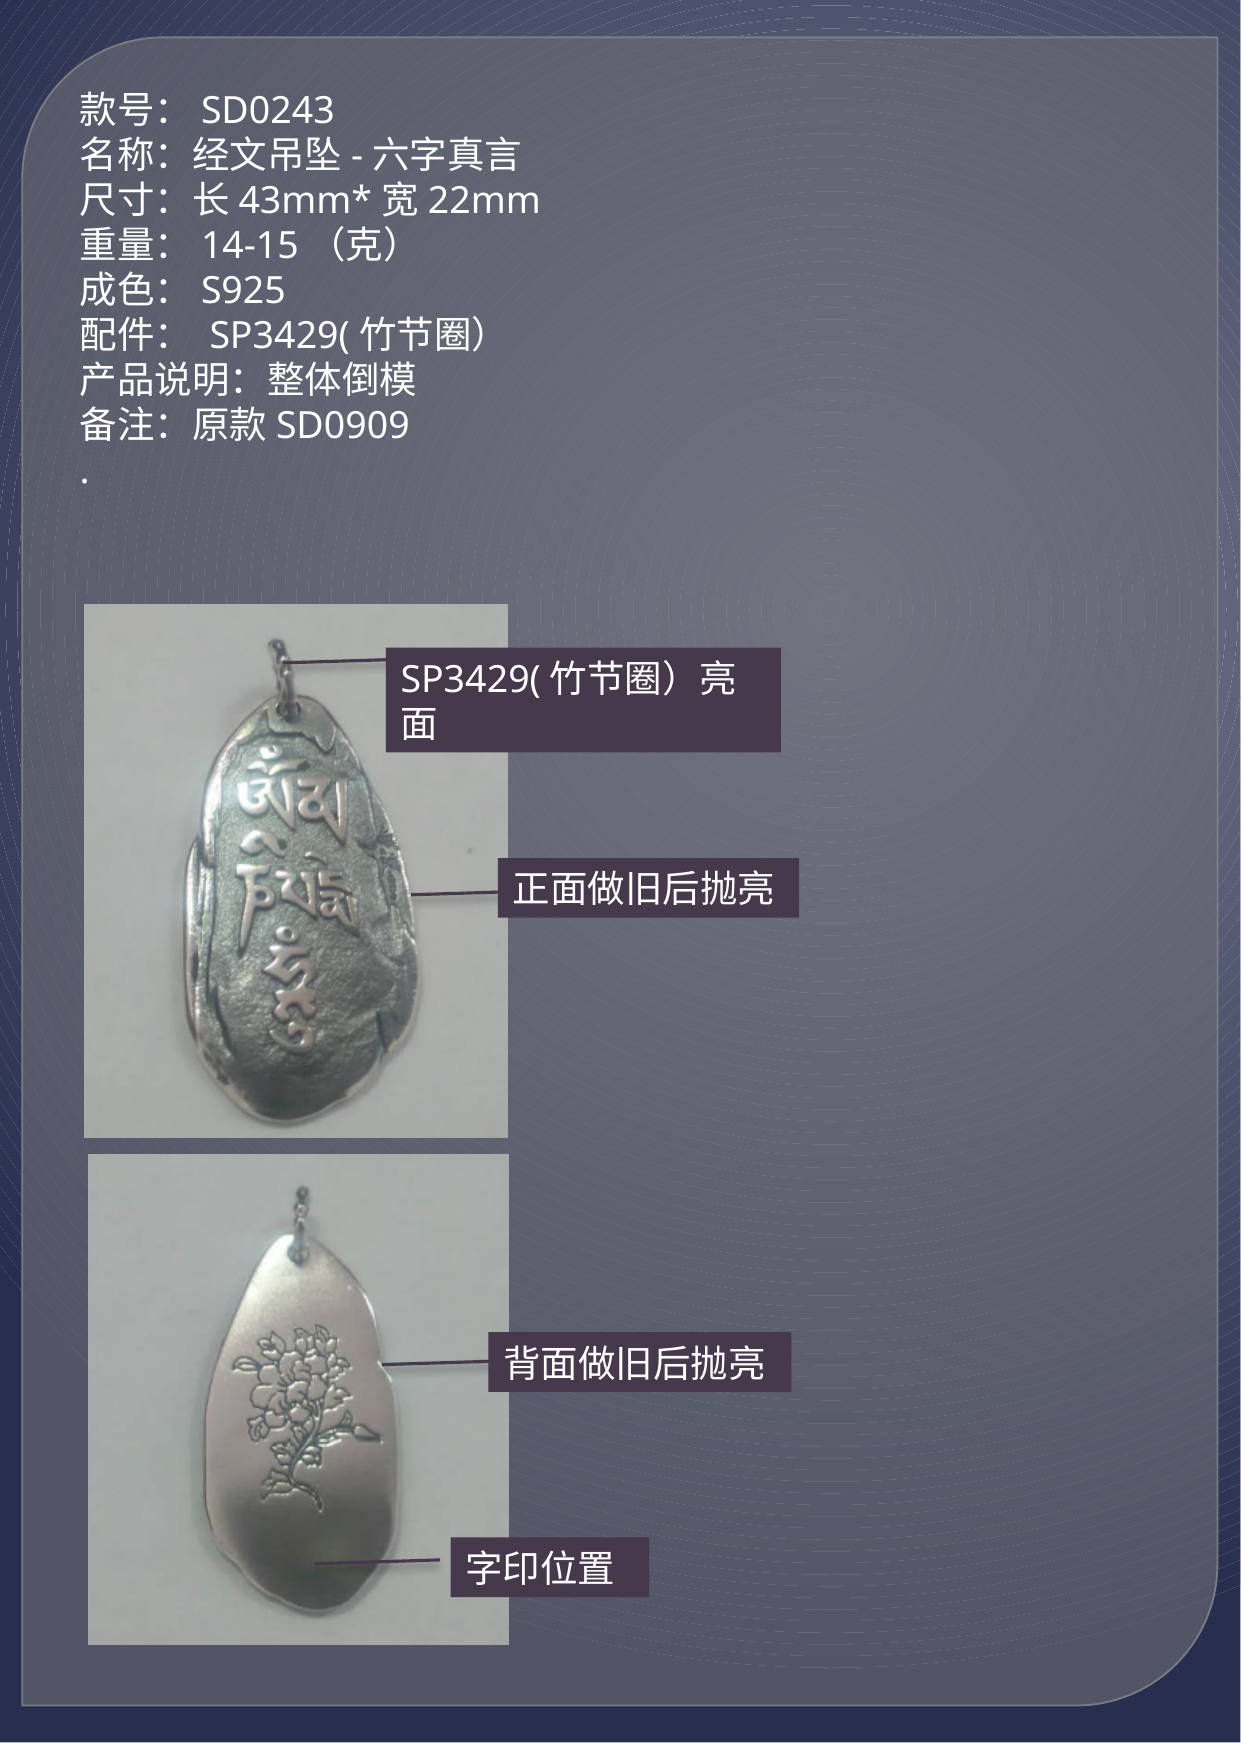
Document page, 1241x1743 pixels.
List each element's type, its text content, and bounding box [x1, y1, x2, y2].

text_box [314, 1559, 441, 1564]
picture [88, 1154, 509, 1645]
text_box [381, 1360, 508, 1365]
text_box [410, 890, 537, 896]
text_box 正面做旧后抛亮 [515, 858, 800, 918]
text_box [282, 658, 409, 664]
picture [83, 603, 509, 1139]
text_box 款号：SD0243 名称：经文吊坠-六字真言 尺寸：长43mm*宽22mm 重量：14-15（克） 成色：S925 配件： SP3429(竹节圈） 产品说明：整体倒模 备注：原款SD0909 . [64, 78, 1154, 499]
text_box 背面做旧后抛亮 [515, 1332, 792, 1392]
text_box 字印位置 [515, 1537, 650, 1598]
text_box SP3429(竹节圈）亮面 [515, 647, 781, 753]
